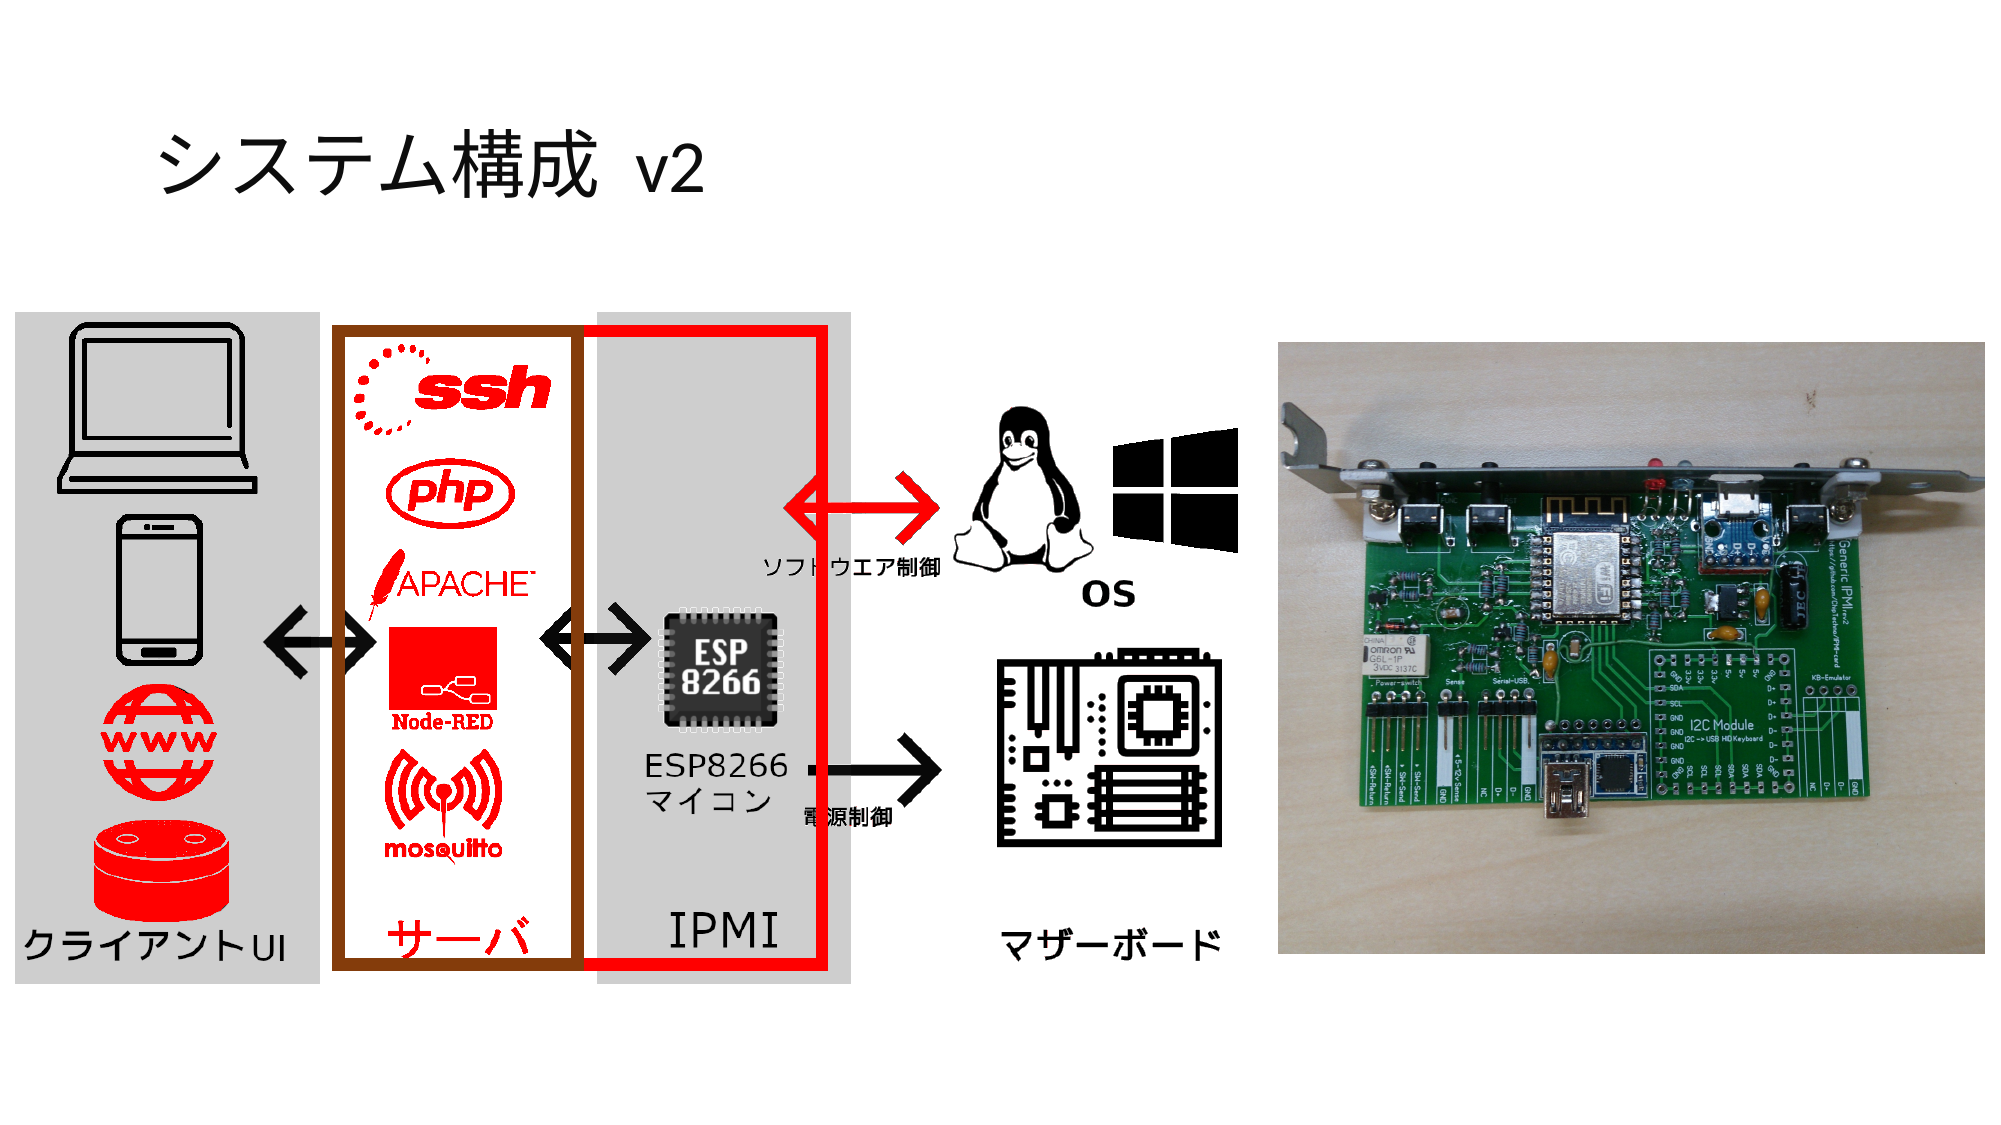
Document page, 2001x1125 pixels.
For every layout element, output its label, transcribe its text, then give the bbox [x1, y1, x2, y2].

title システム構成 v2 [137, 59, 1863, 278]
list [15, 312, 1244, 984]
picture [1277, 342, 1985, 954]
